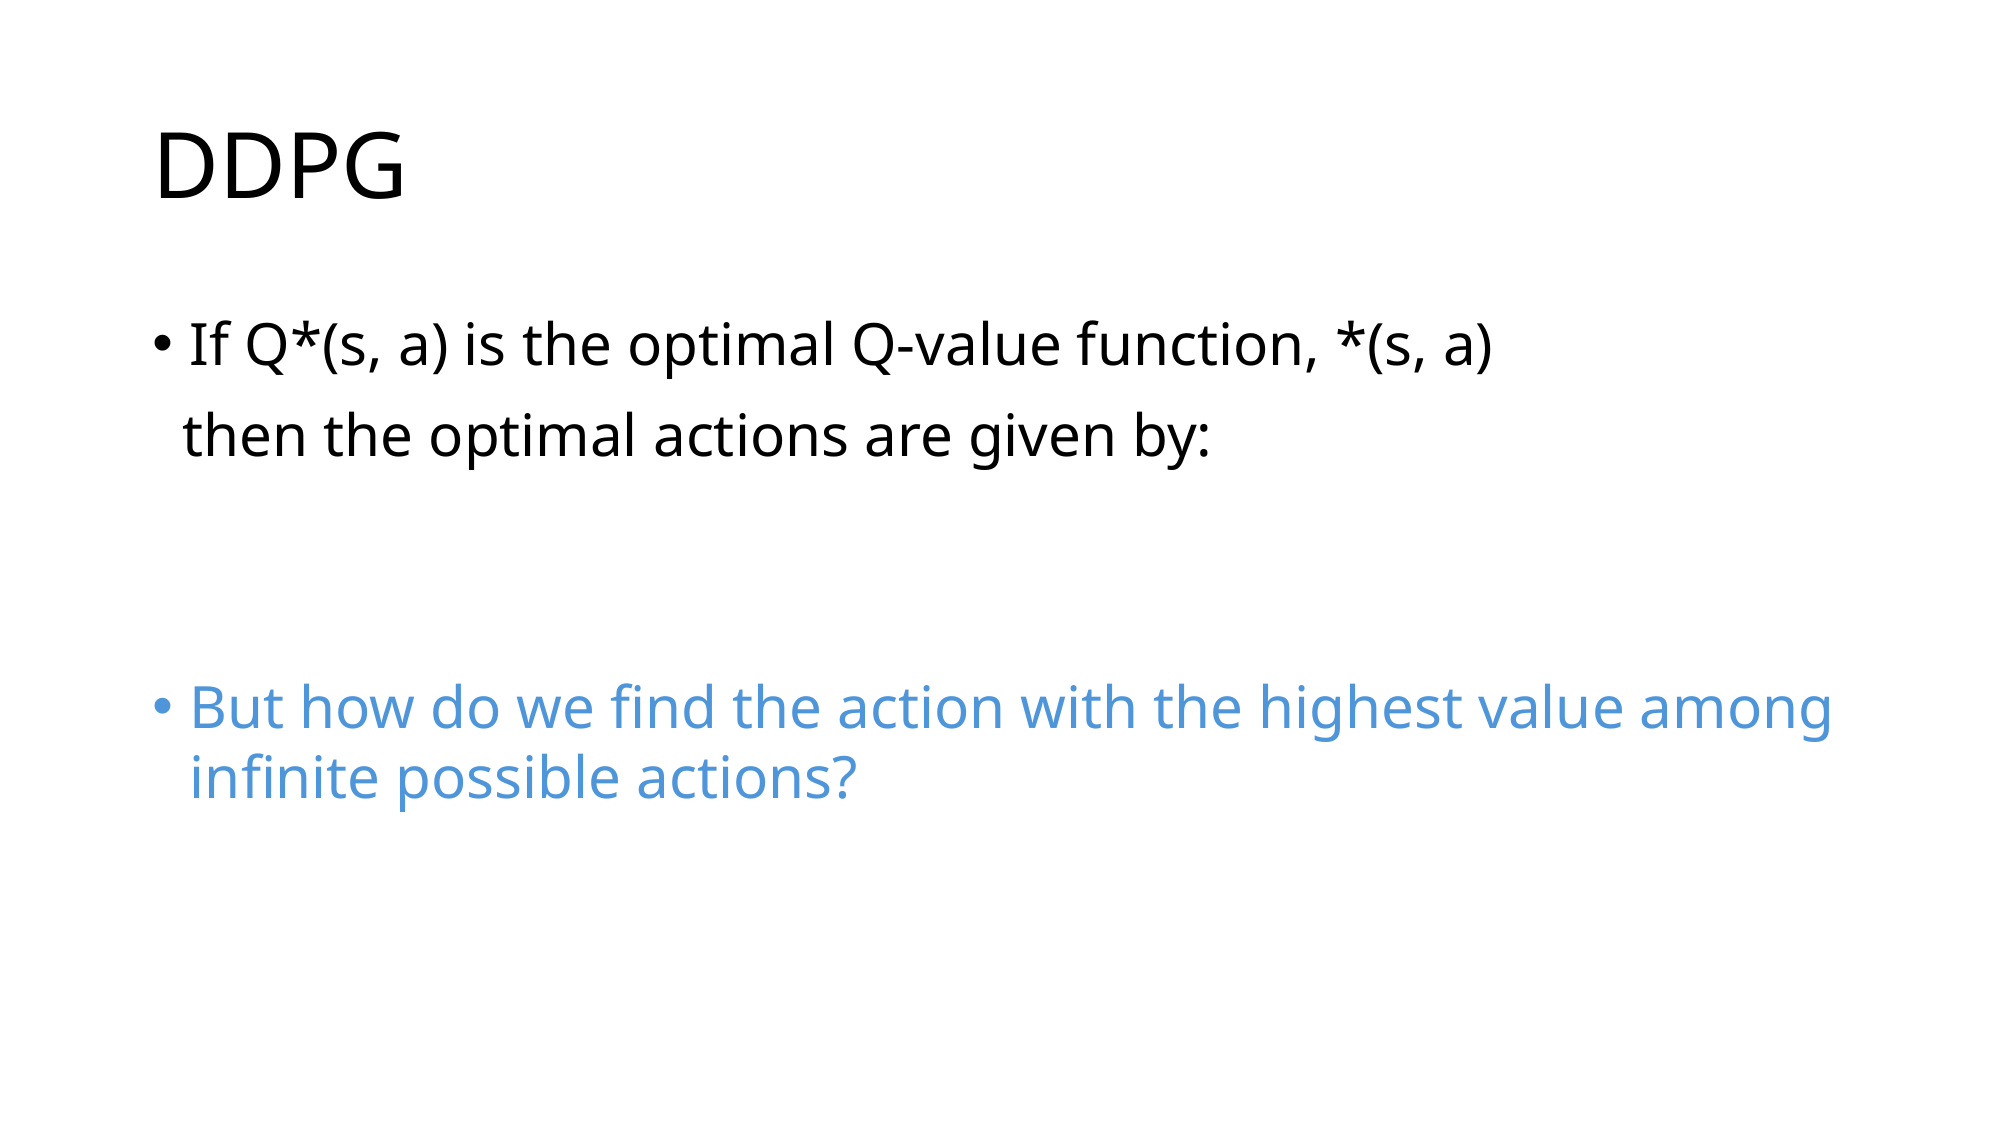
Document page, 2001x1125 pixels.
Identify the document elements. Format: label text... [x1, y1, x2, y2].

title DDPG [137, 59, 1983, 278]
